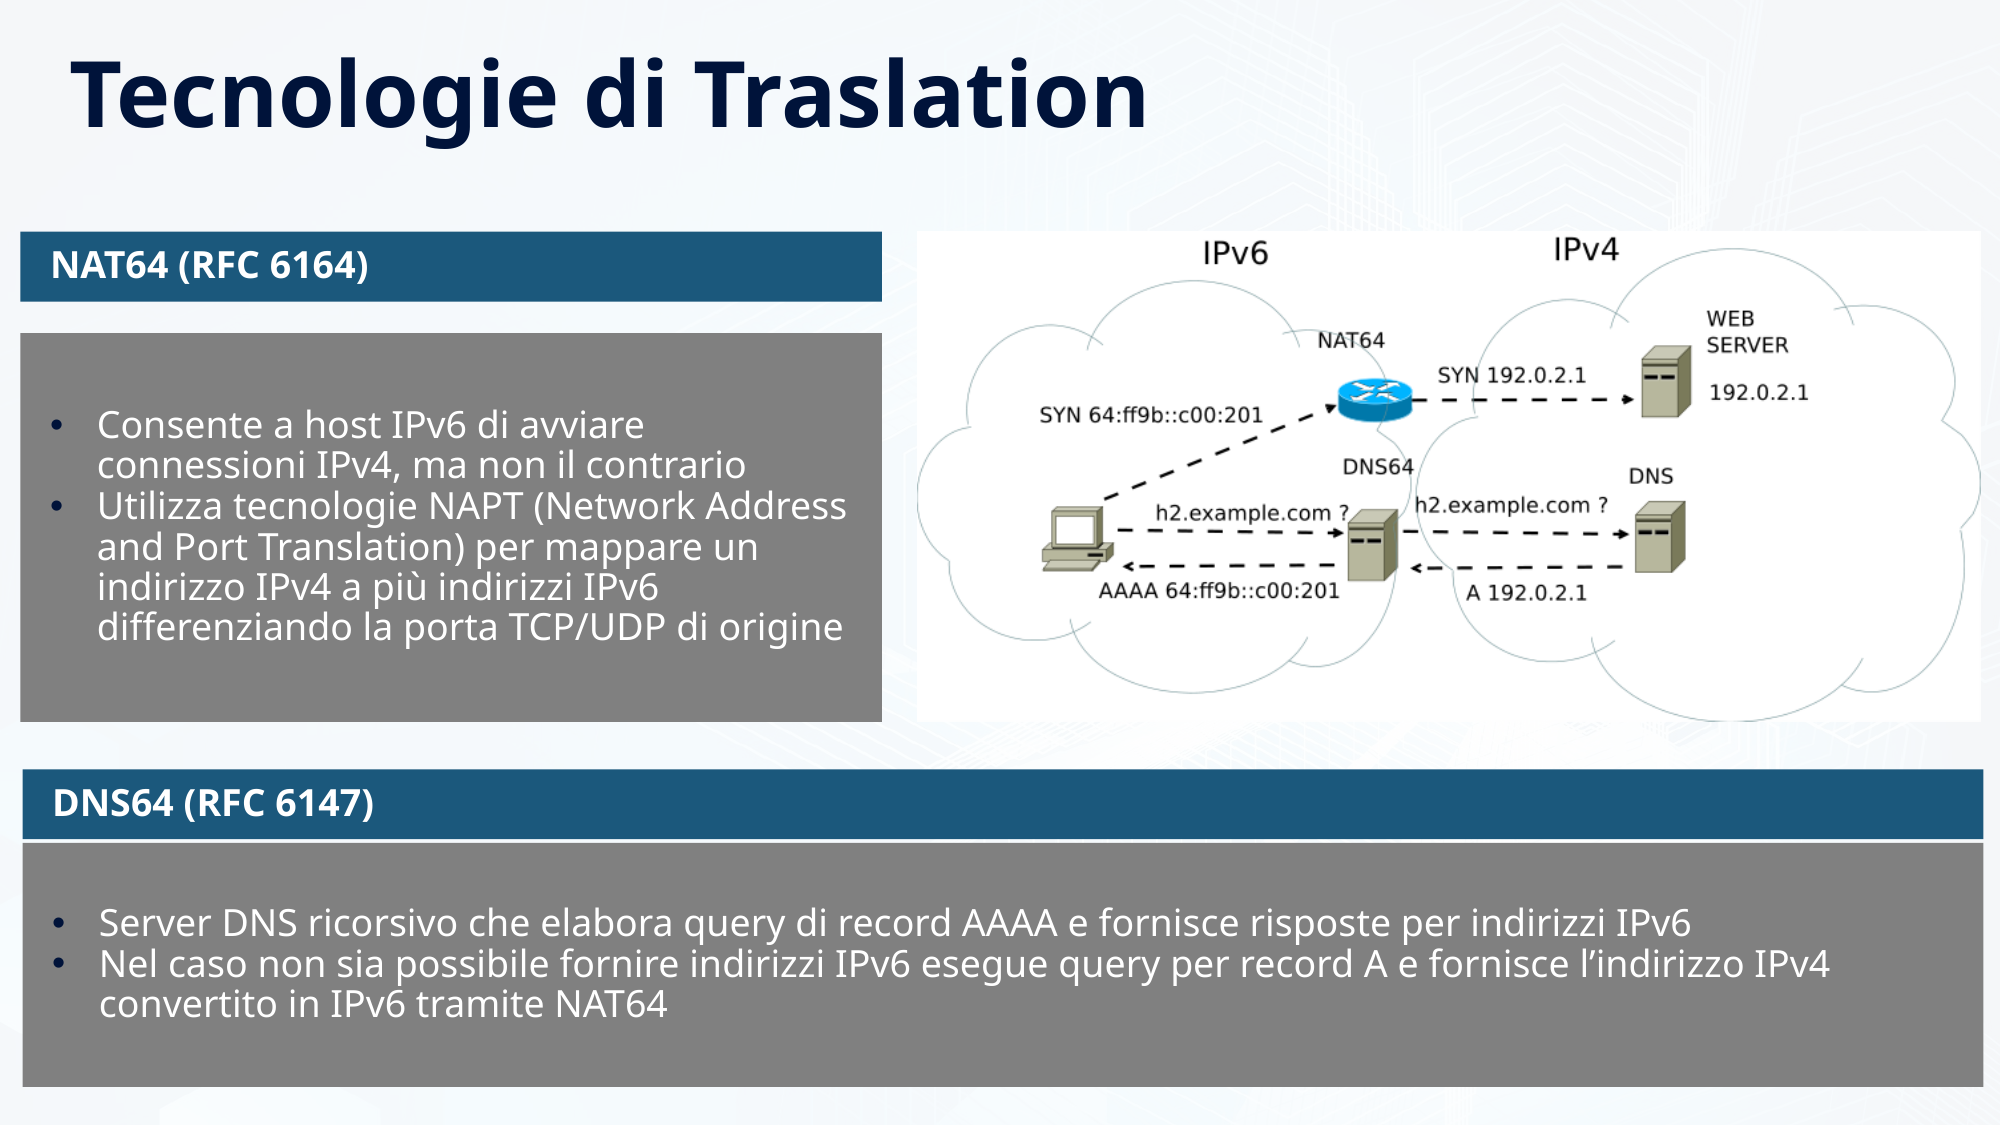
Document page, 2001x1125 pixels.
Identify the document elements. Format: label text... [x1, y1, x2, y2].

title Tecnologie di Traslation [55, 29, 1945, 166]
picture [917, 231, 1981, 723]
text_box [20, 231, 882, 723]
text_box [22, 769, 1984, 1088]
